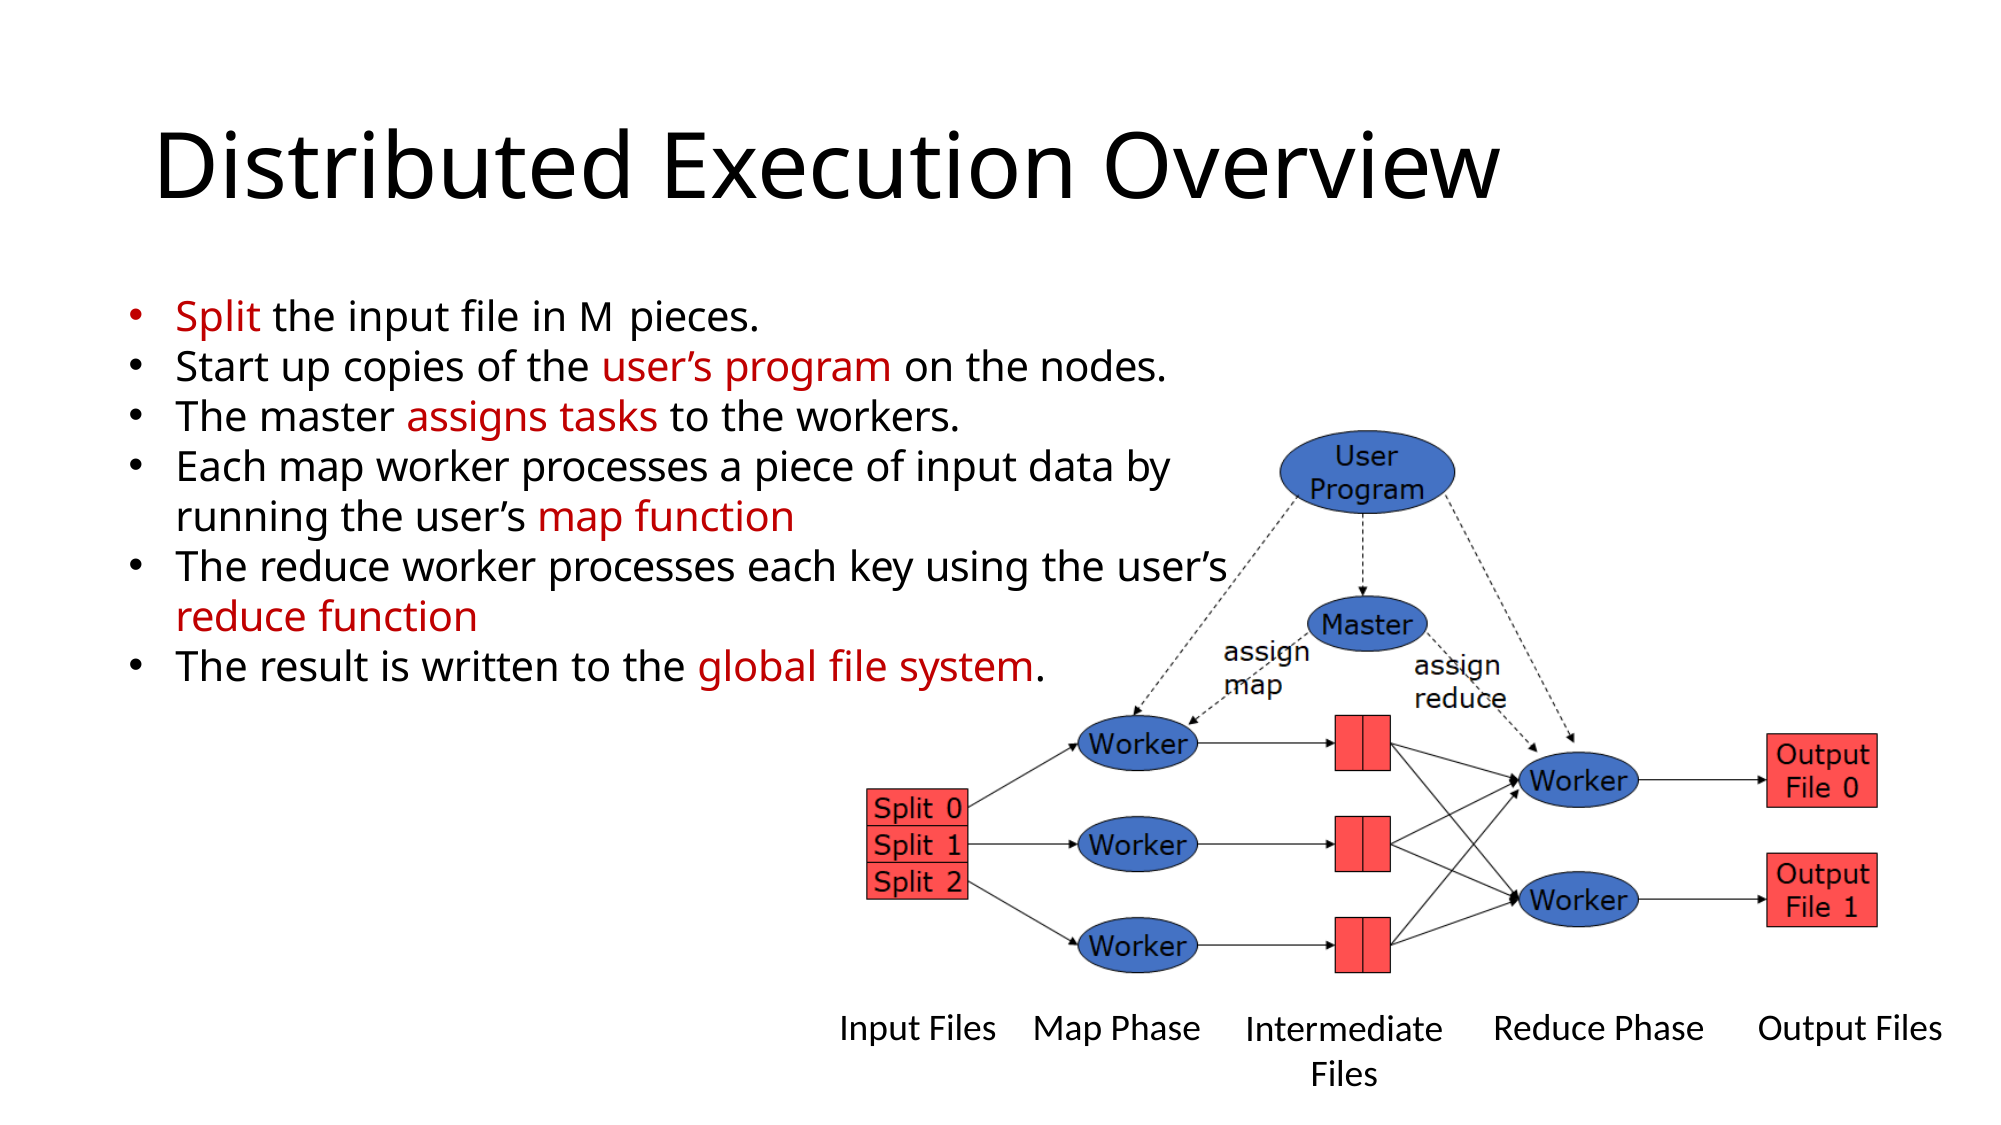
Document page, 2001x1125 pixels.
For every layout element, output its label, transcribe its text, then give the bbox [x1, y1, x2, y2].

text_box Output Files [1743, 995, 2000, 1055]
text_box Input Files [824, 995, 1017, 1055]
text_box Reduce Phase [1478, 995, 1743, 1055]
text_box Map Phase [1017, 995, 1286, 1055]
title Distributed Execution Overview [137, 59, 1863, 278]
text_box Split the input file in M pieces. Start up copies of the user’s program on the nodes. The master assigns tasks to the workers. Each map worker processes a piece of input data by running the user’s map function The reduce worker processes each key using the user’s reduce function The result is written to the global file system. [113, 281, 1247, 797]
text_box Intermediate Files [1225, 996, 1464, 1101]
picture [856, 429, 1887, 979]
